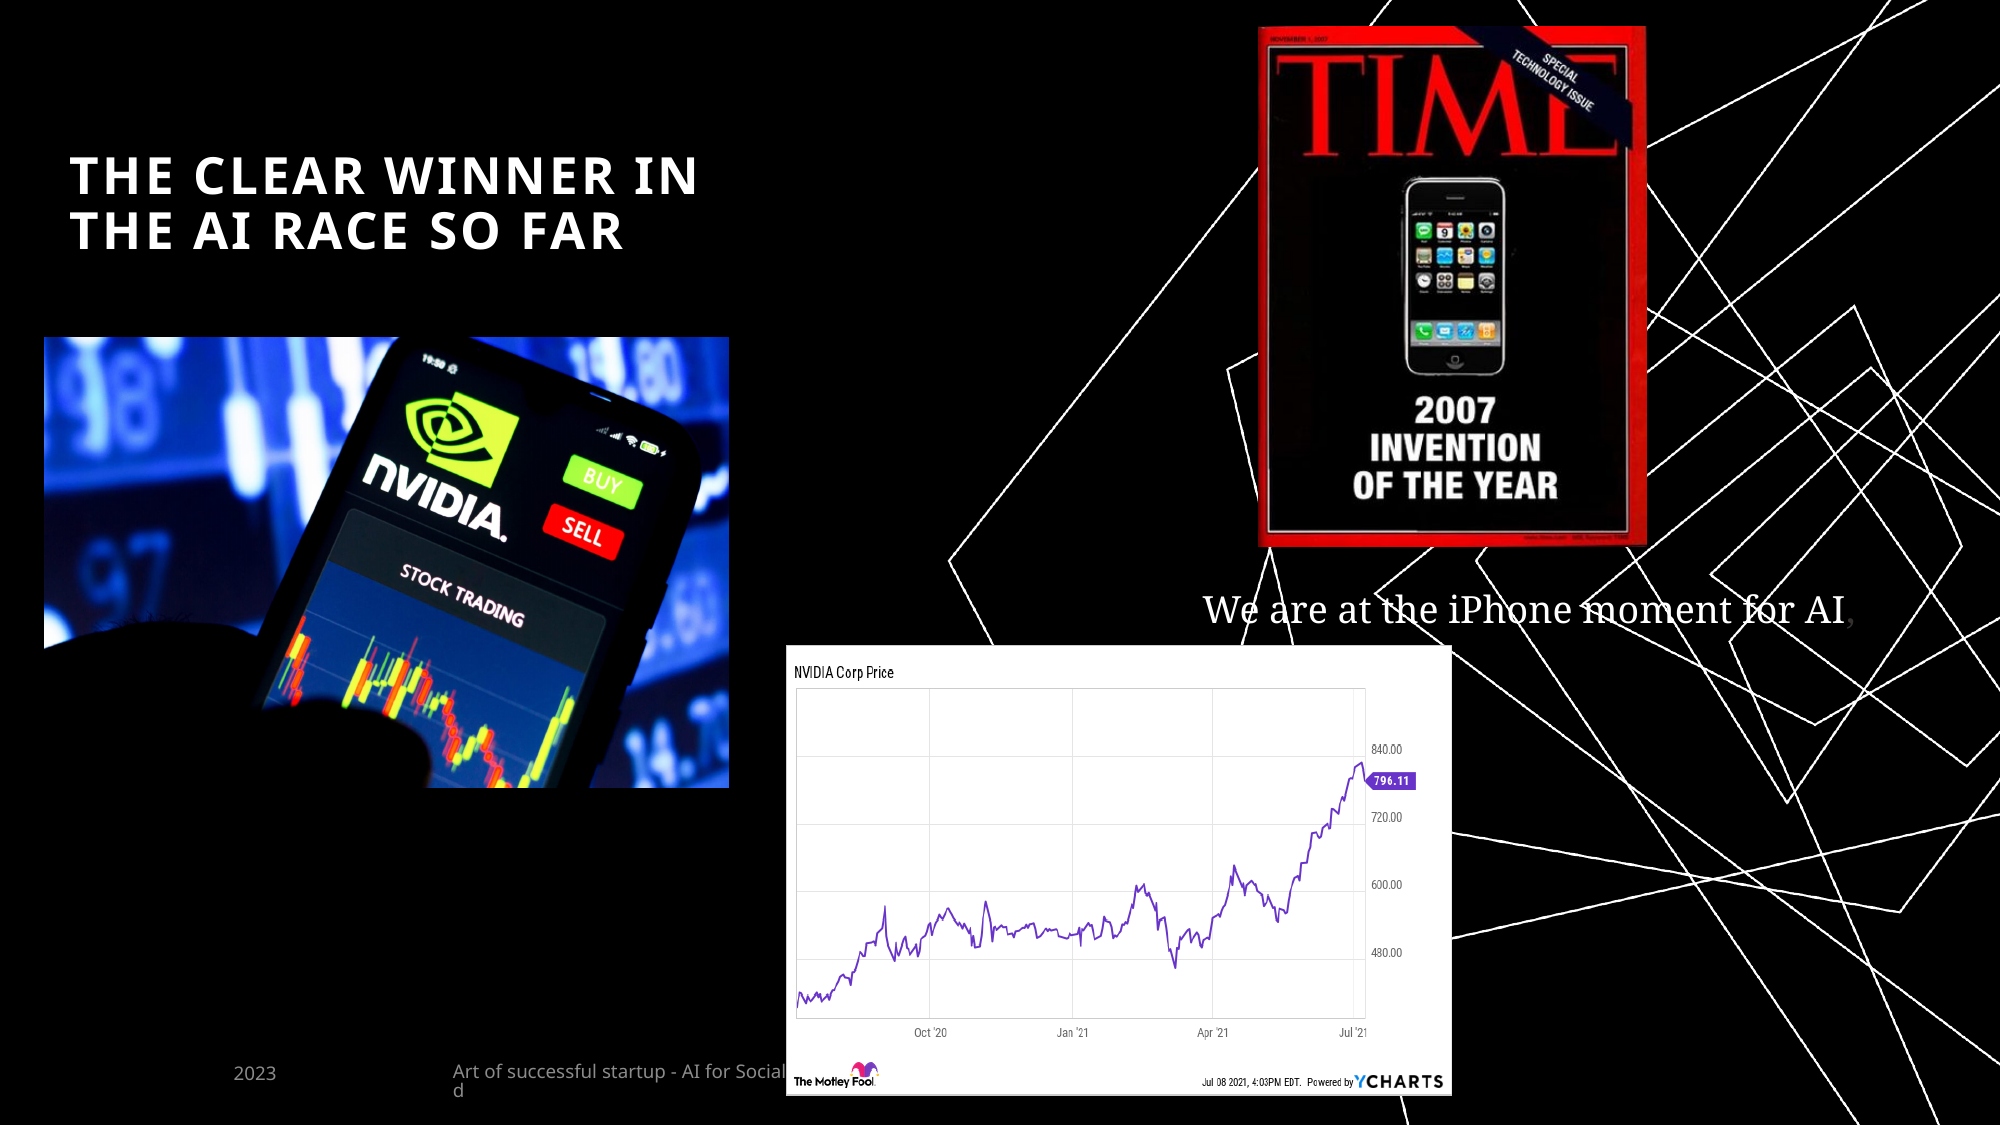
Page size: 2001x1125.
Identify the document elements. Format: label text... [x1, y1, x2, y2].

slide_number 2023 [218, 1042, 381, 1103]
slide_number 3 [908, 1096, 1071, 1103]
picture [786, 0, 2000, 1125]
text_box We are at the iPhone moment for AI, [1187, 578, 1956, 639]
title the clear winner in the AI race so far [54, 93, 740, 330]
picture [44, 337, 729, 788]
footer Art of successful startup - AI for Social Good [437, 1042, 846, 1103]
